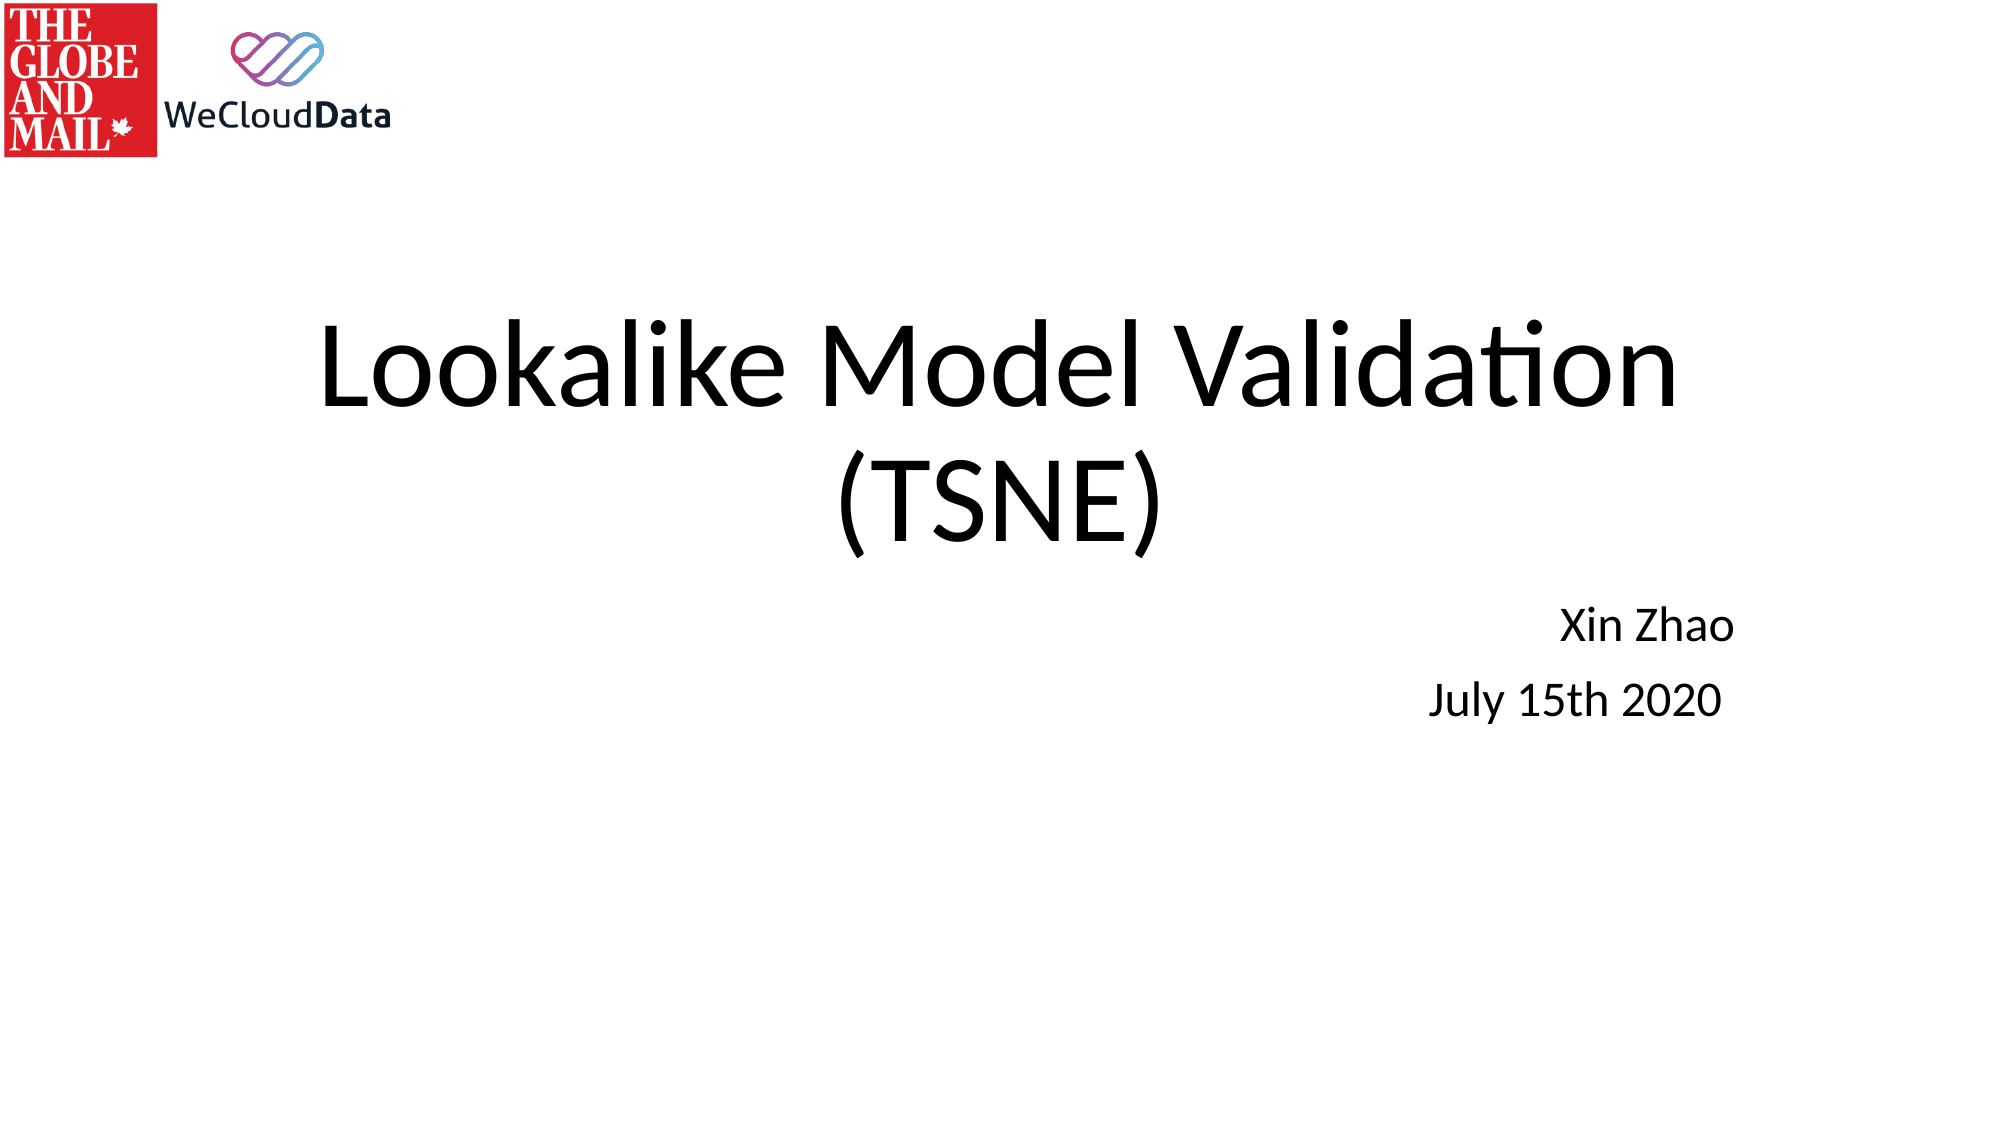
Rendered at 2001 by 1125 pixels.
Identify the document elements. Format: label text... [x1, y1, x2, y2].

picture [0, 0, 390, 161]
title Lookalike Model Validation (TSNE) [249, 184, 1750, 576]
subtitle Xin Zhao July 15th 2020 [249, 590, 1750, 863]
